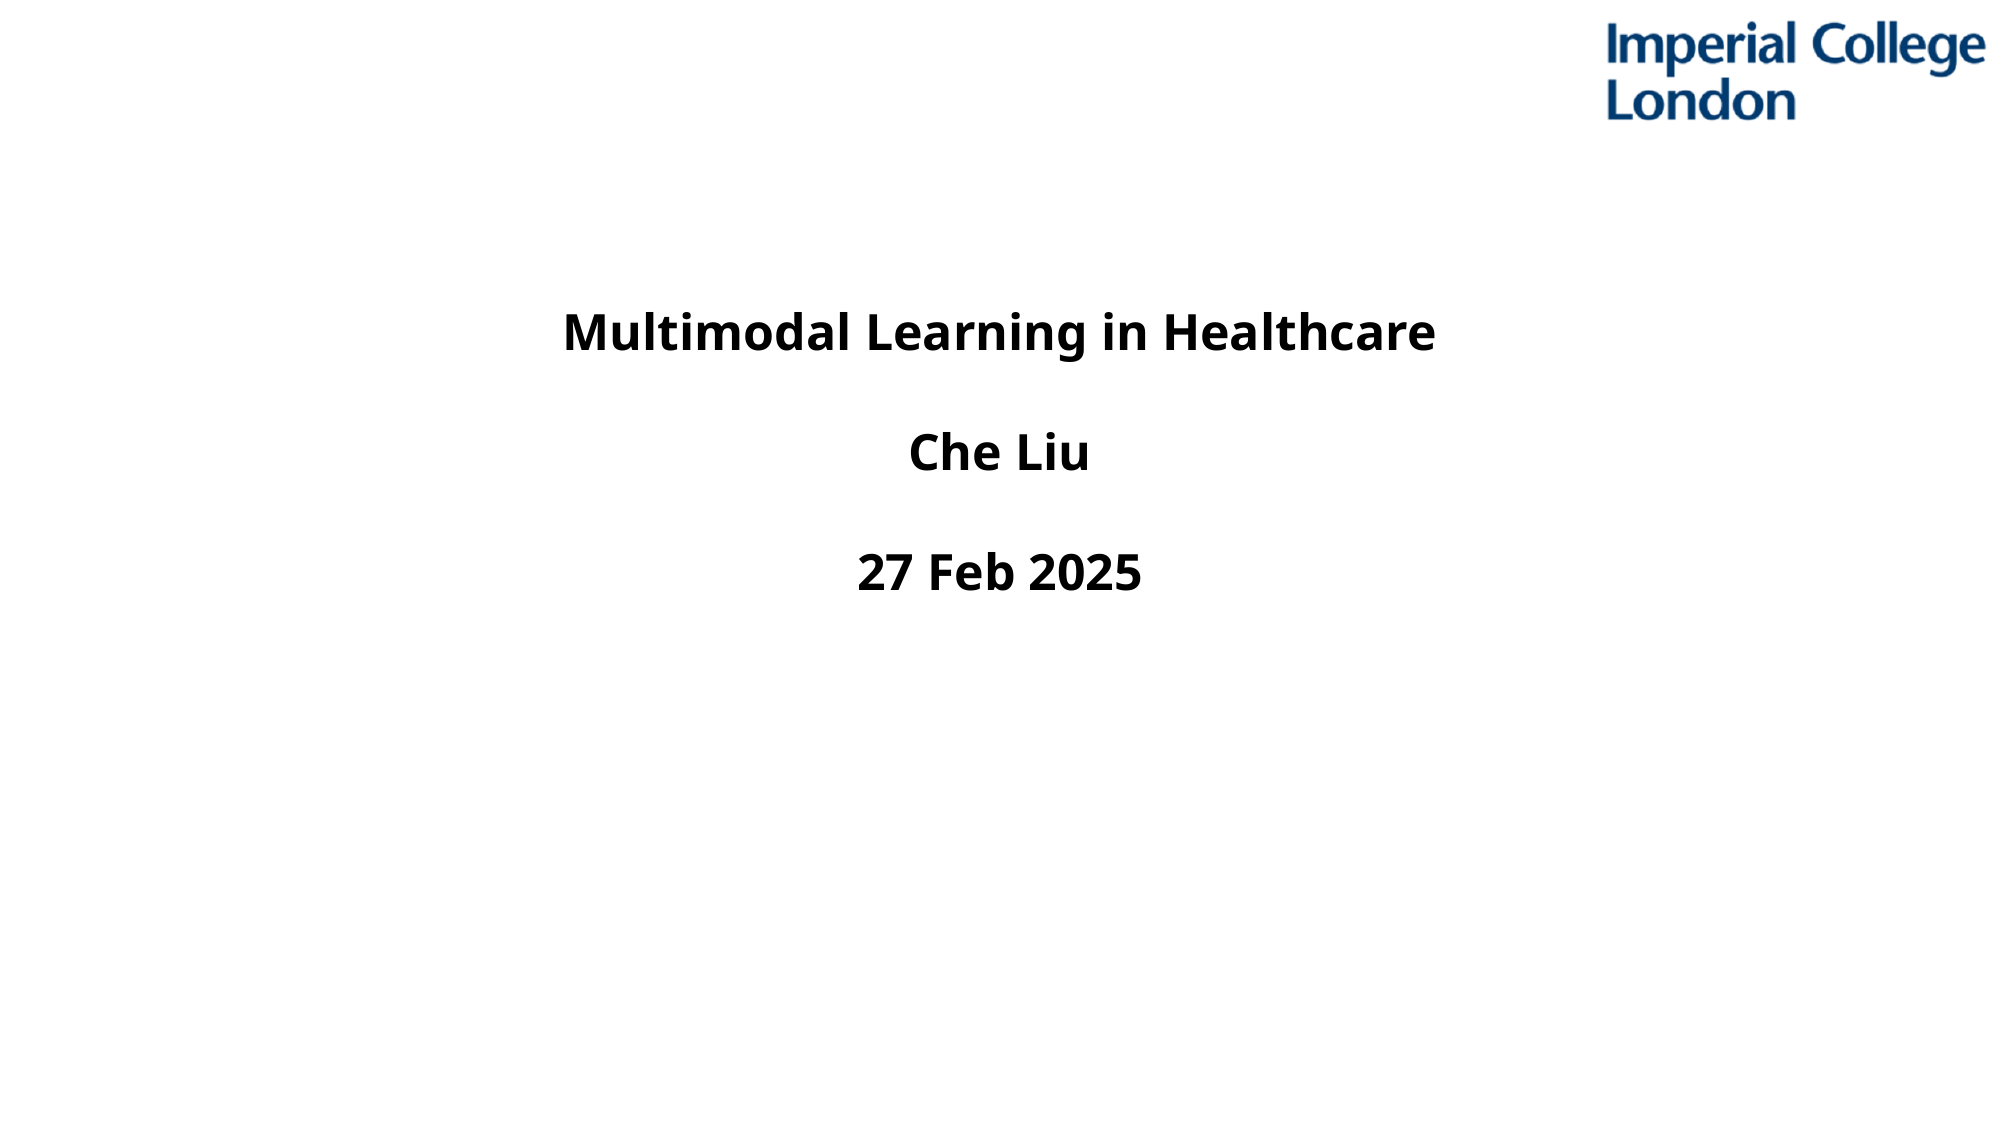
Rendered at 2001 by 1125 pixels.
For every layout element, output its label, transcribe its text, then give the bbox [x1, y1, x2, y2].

picture [1593, 0, 1997, 140]
text_box Multimodal Learning in Healthcare Che Liu 27 Feb 2025 [224, 292, 1776, 608]
